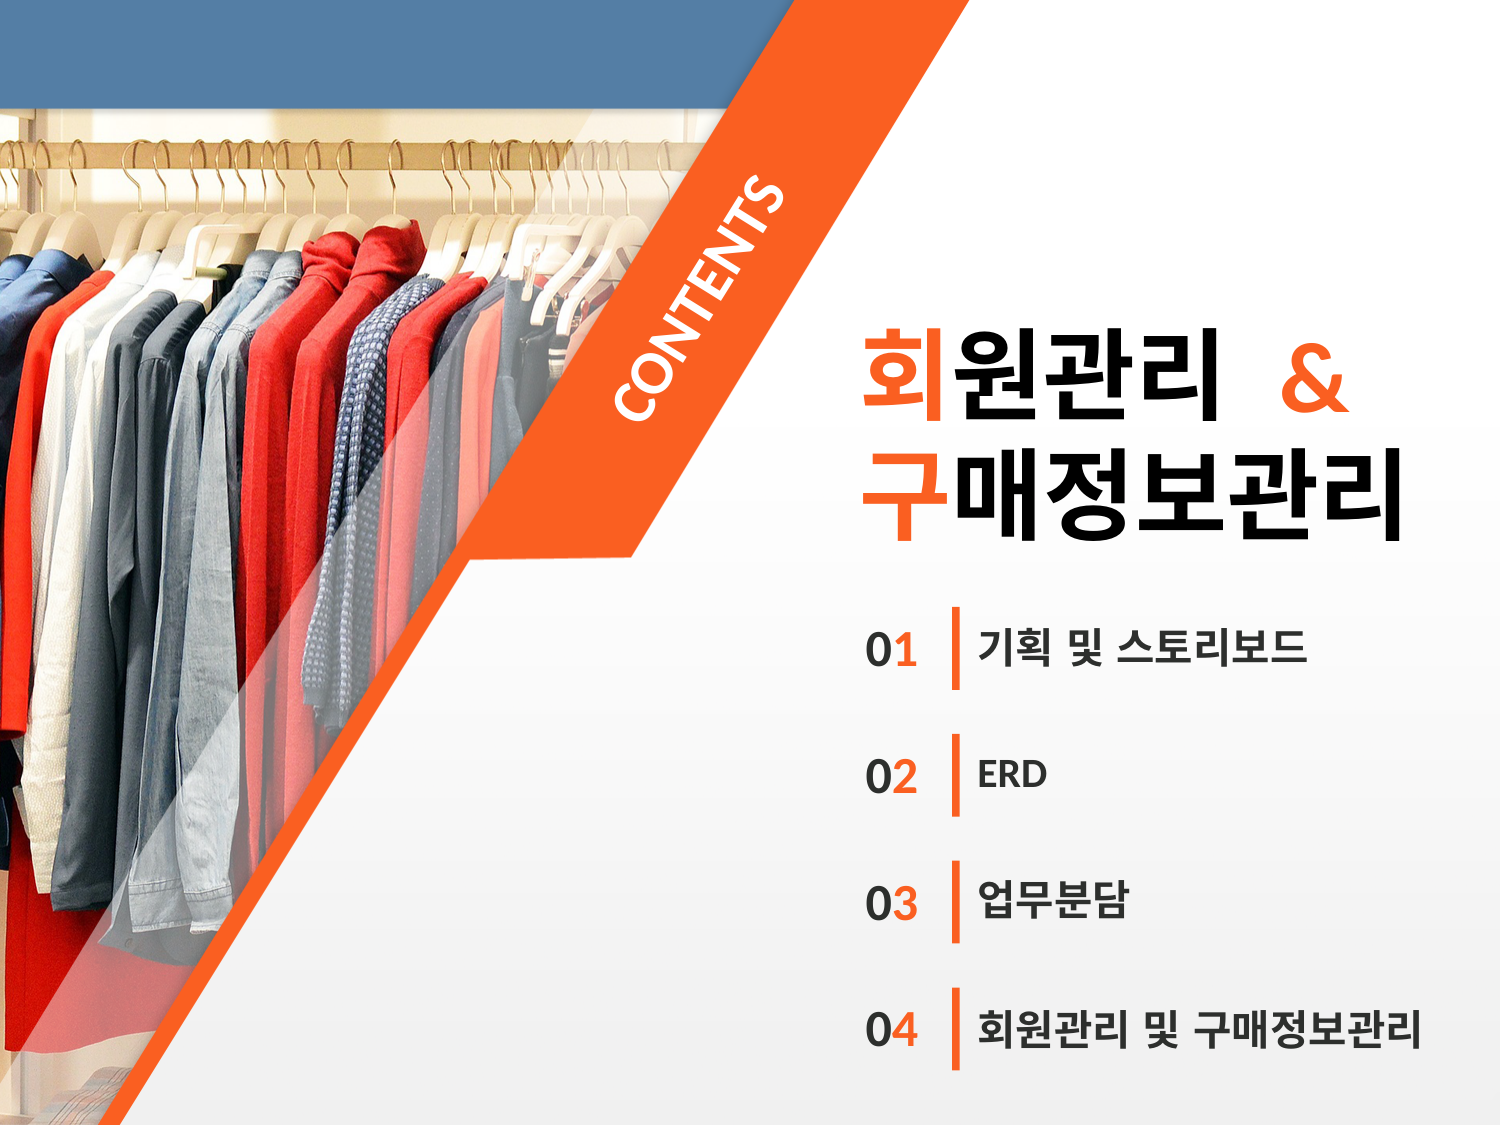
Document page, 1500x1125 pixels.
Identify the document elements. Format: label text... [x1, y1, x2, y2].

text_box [850, 987, 1471, 1071]
text_box 회원관리 & 구매정보관리 [844, 304, 1500, 560]
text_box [850, 733, 1448, 817]
picture [0, 0, 1500, 1125]
text_box CONTENTS [541, 88, 848, 507]
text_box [850, 606, 1448, 690]
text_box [850, 860, 1448, 944]
